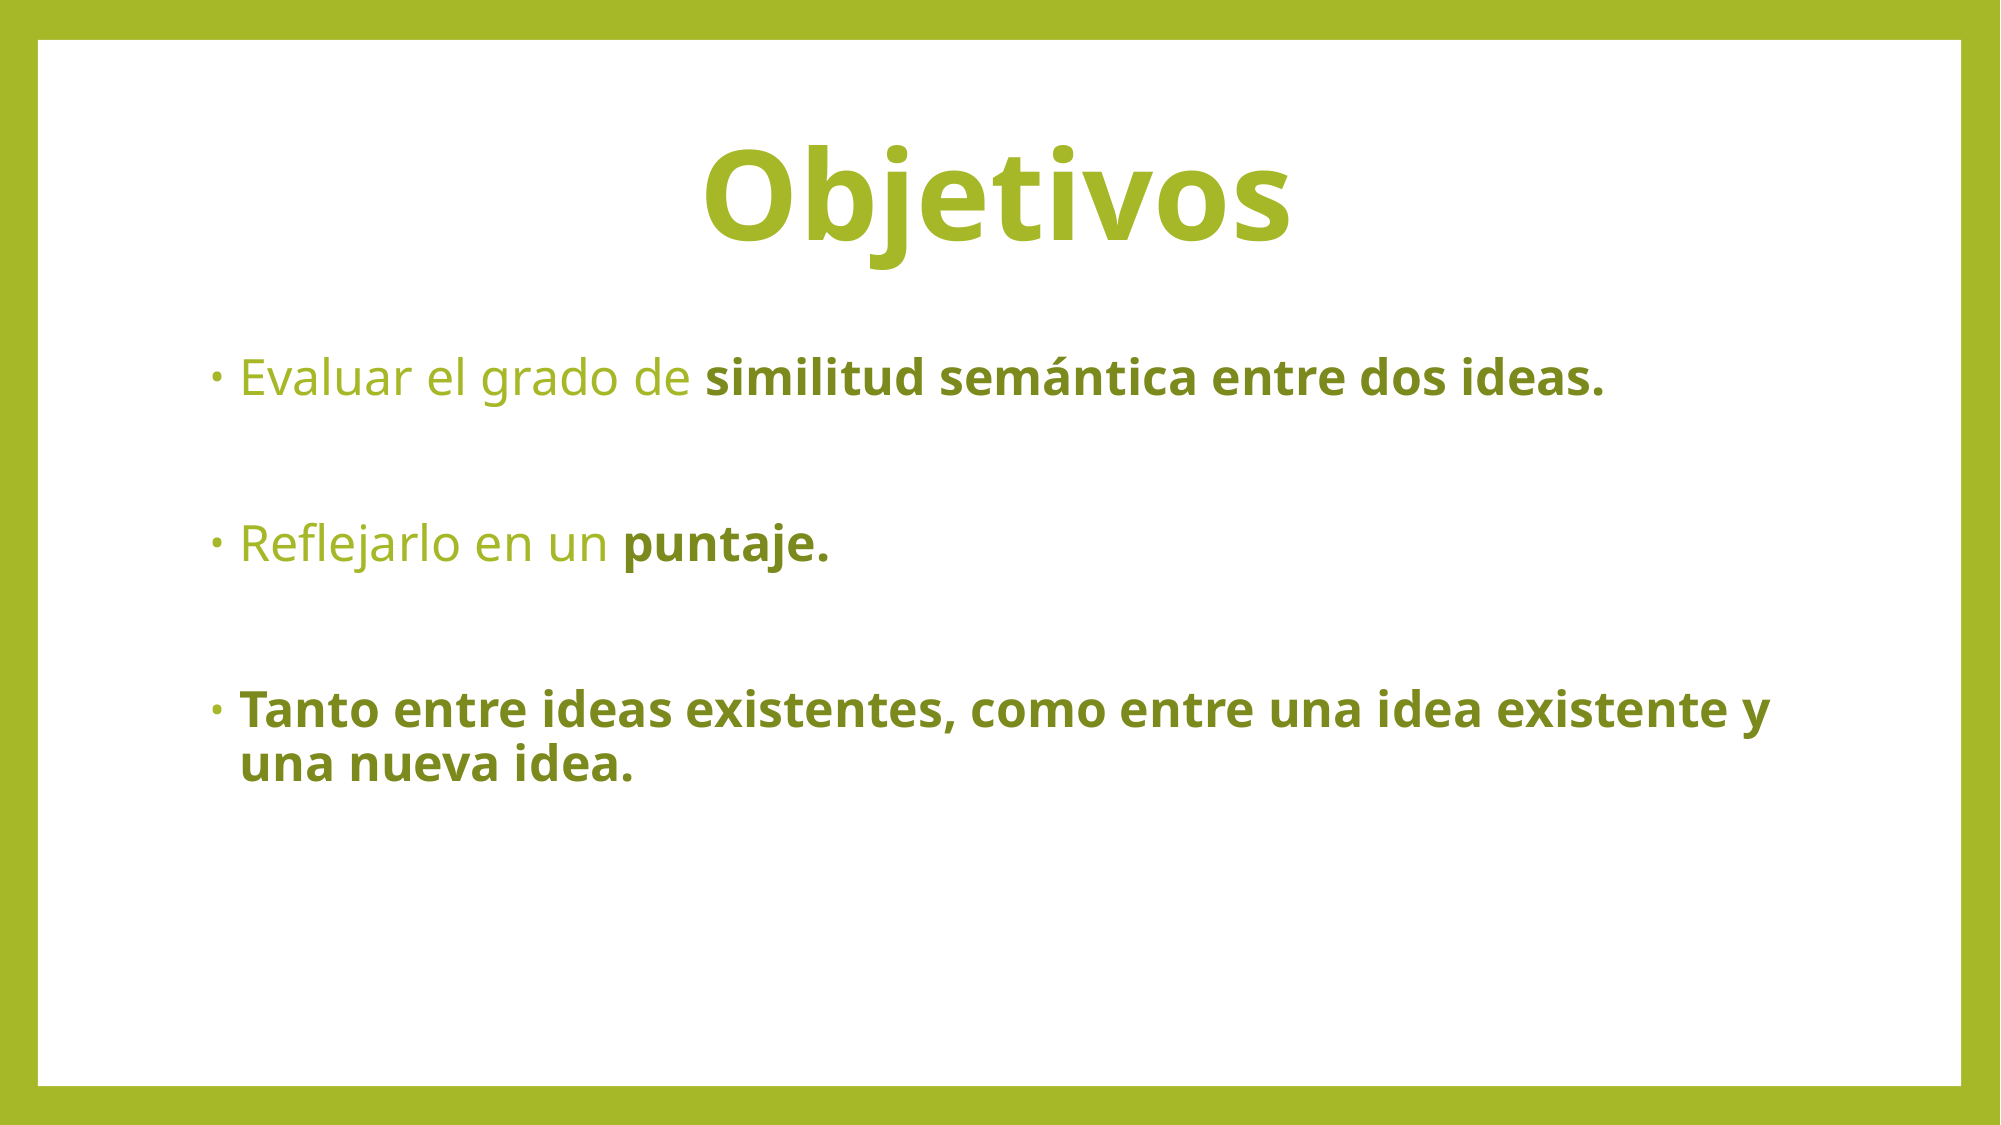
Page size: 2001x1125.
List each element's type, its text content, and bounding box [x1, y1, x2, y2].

list Evaluar el grado de similitud semántica entre dos ideas. Reflejarlo en un puntaje. Tanto entre ideas existentes, como entre una idea existente y una nueva idea. [187, 344, 1807, 1007]
title Objetivos [187, 88, 1808, 312]
